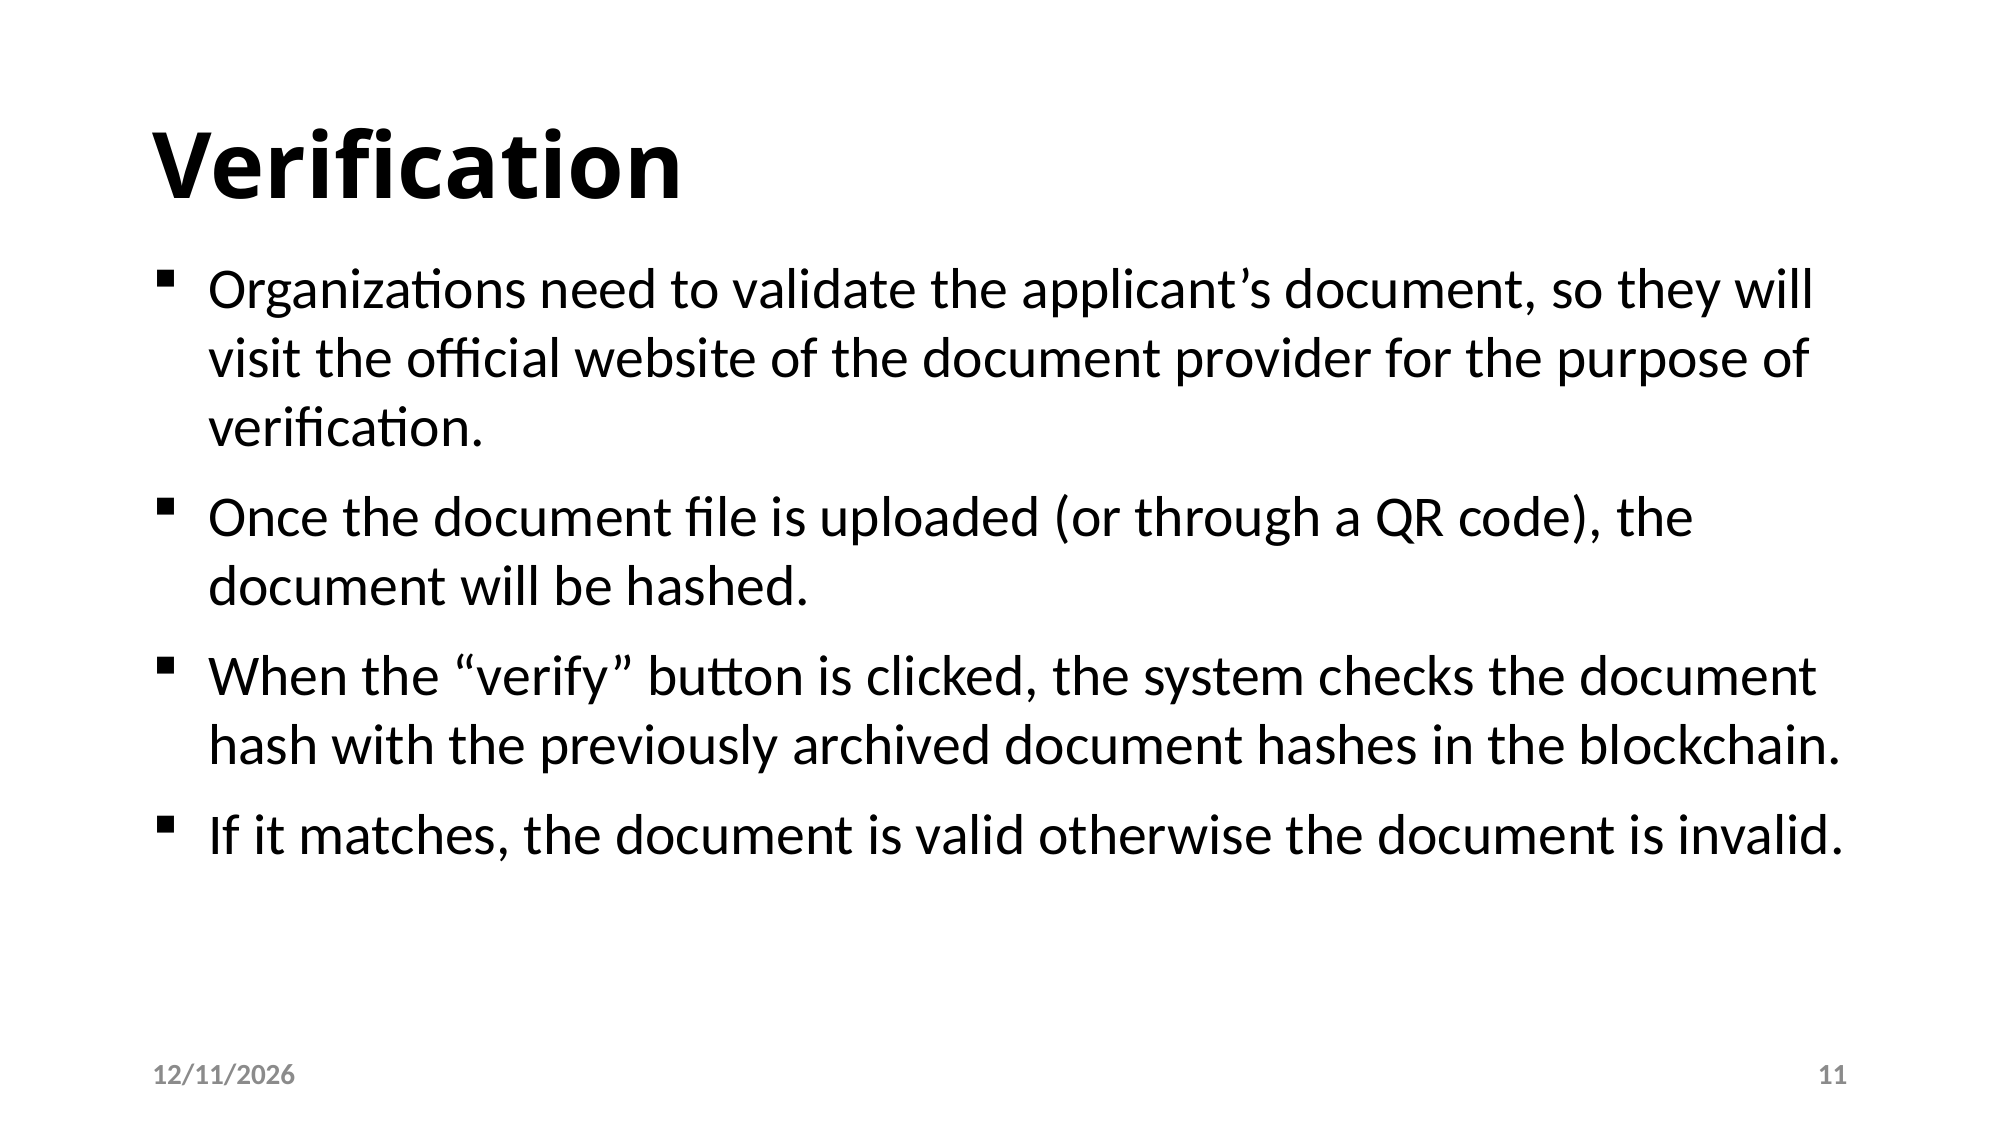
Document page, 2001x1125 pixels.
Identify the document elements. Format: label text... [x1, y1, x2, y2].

list Organizations need to validate the applicant’s document, so they will visit the official website of the document provider for the purpose of verification. Once the document file is uploaded (or through a QR code), the document will be hashed. When the “verify” button is clicked, the system checks the document hash with the previously archived document hashes in the blockchain. If it matches, the document is valid otherwise the document is invalid. [137, 243, 1863, 1014]
title Verification [137, 59, 1863, 243]
slide_number 11 [1412, 1042, 1863, 1103]
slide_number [137, 1042, 588, 1103]
